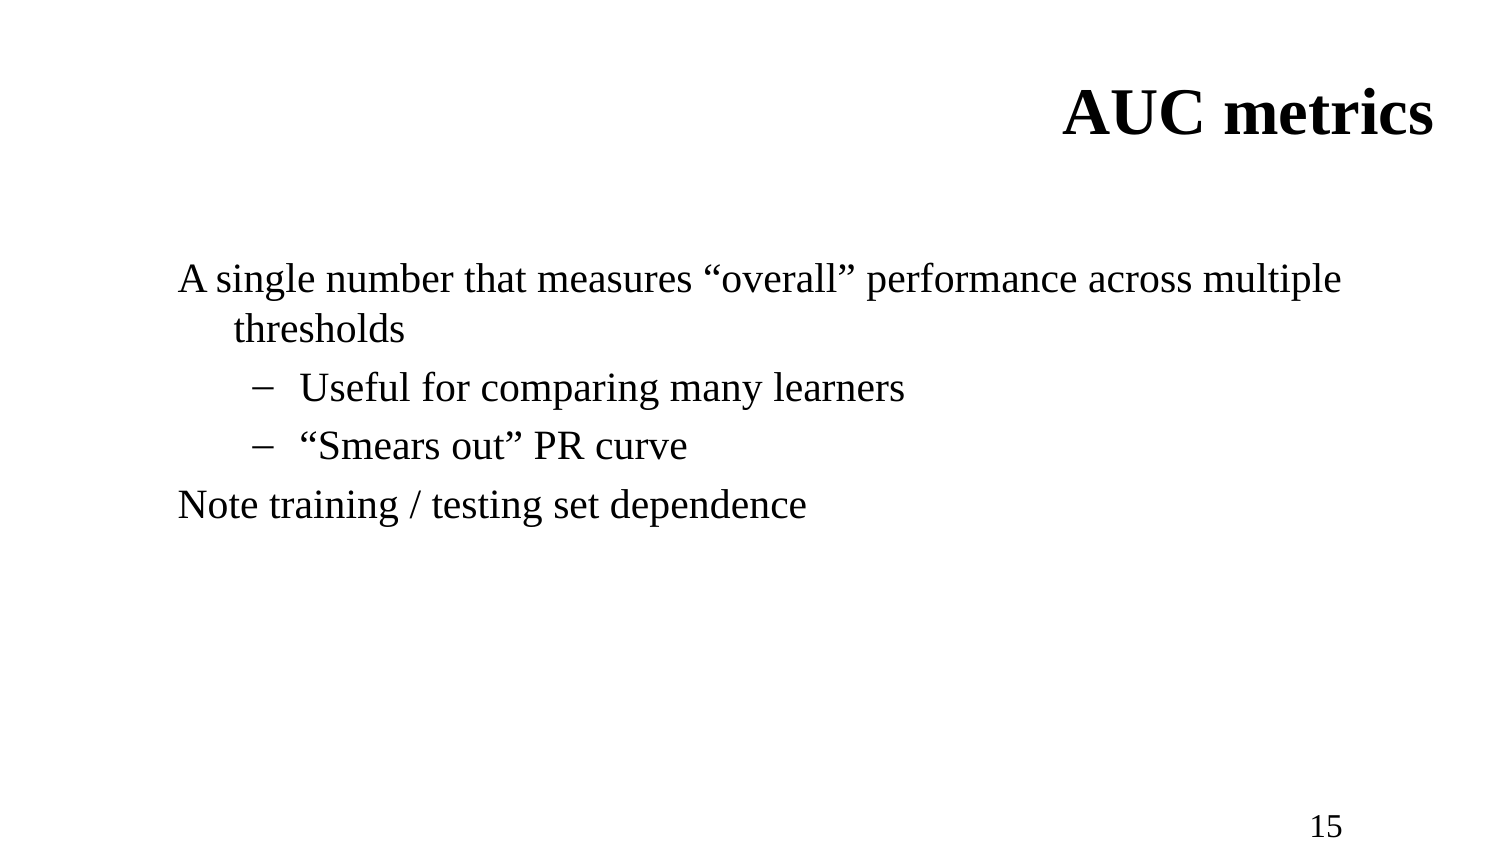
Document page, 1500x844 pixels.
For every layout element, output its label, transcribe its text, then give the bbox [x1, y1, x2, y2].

title AUC metrics [174, 37, 1450, 179]
list A single number that measures “overall” performance across multiple thresholds Useful for comparing many learners “Smears out” PR curve Note training / testing set dependence [162, 243, 1438, 751]
